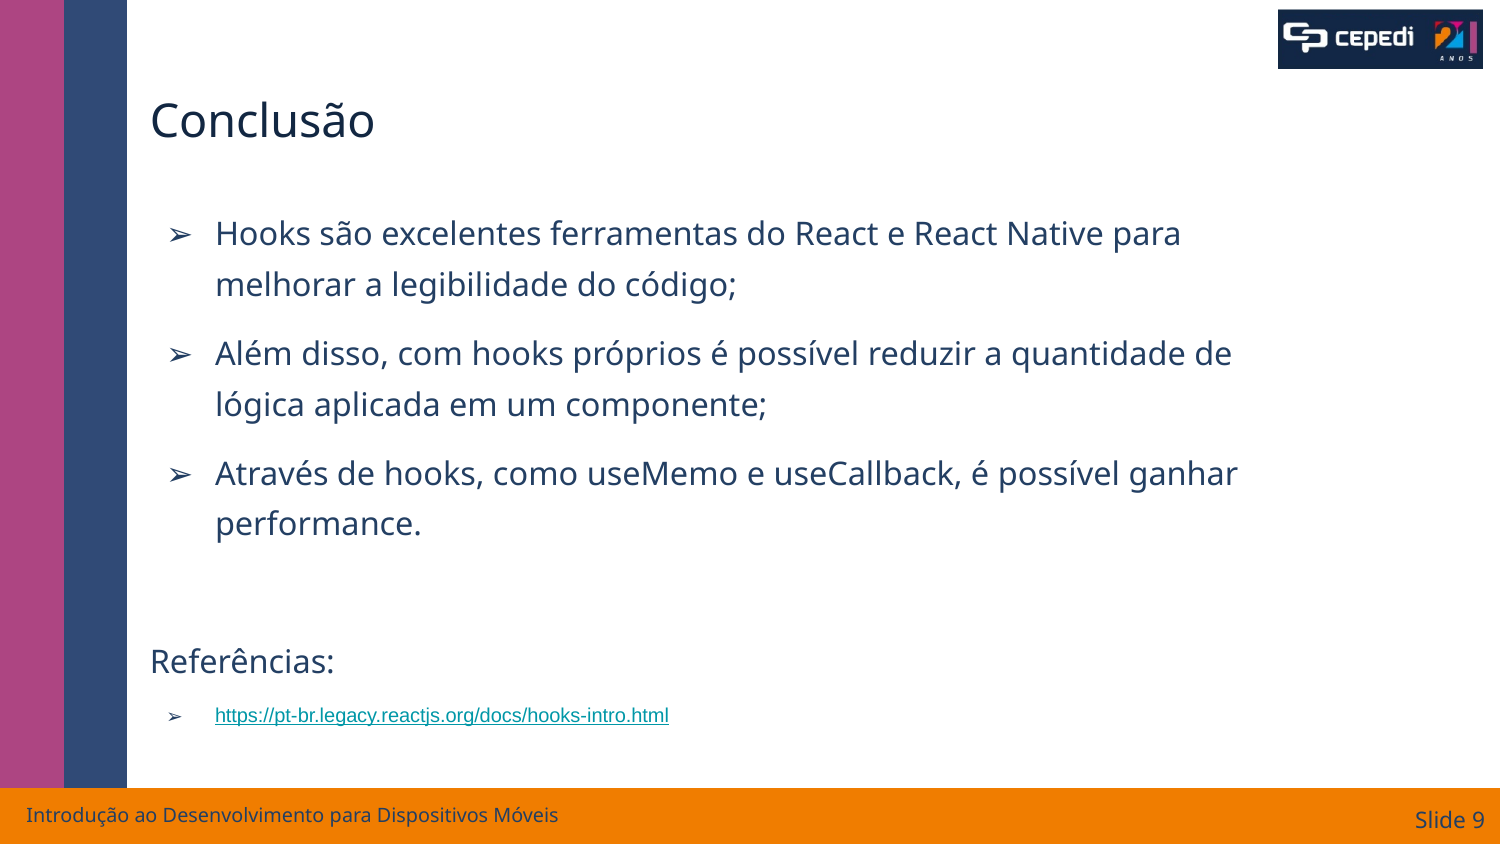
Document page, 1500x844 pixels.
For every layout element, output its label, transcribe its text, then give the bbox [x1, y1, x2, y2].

picture [0, 0, 1500, 844]
list Hooks são excelentes ferramentas do React e React Native para melhorar a legibilidade do código; Além disso, com hooks próprios é possível reduzir a quantidade de lógica aplicada em um componente; Através de hooks, como useMemo e useCallback, é possível ganhar performance. Referências: https://pt-br.legacy.reactjs.org/docs/hooks-intro.html [134, 189, 1339, 750]
subtitle Introdução ao Desenvolvimento para Dispositivos Móveis [11, 782, 841, 844]
title Conclusão [134, 72, 1339, 167]
slide_number Slide ‹#› [1277, 789, 1500, 844]
